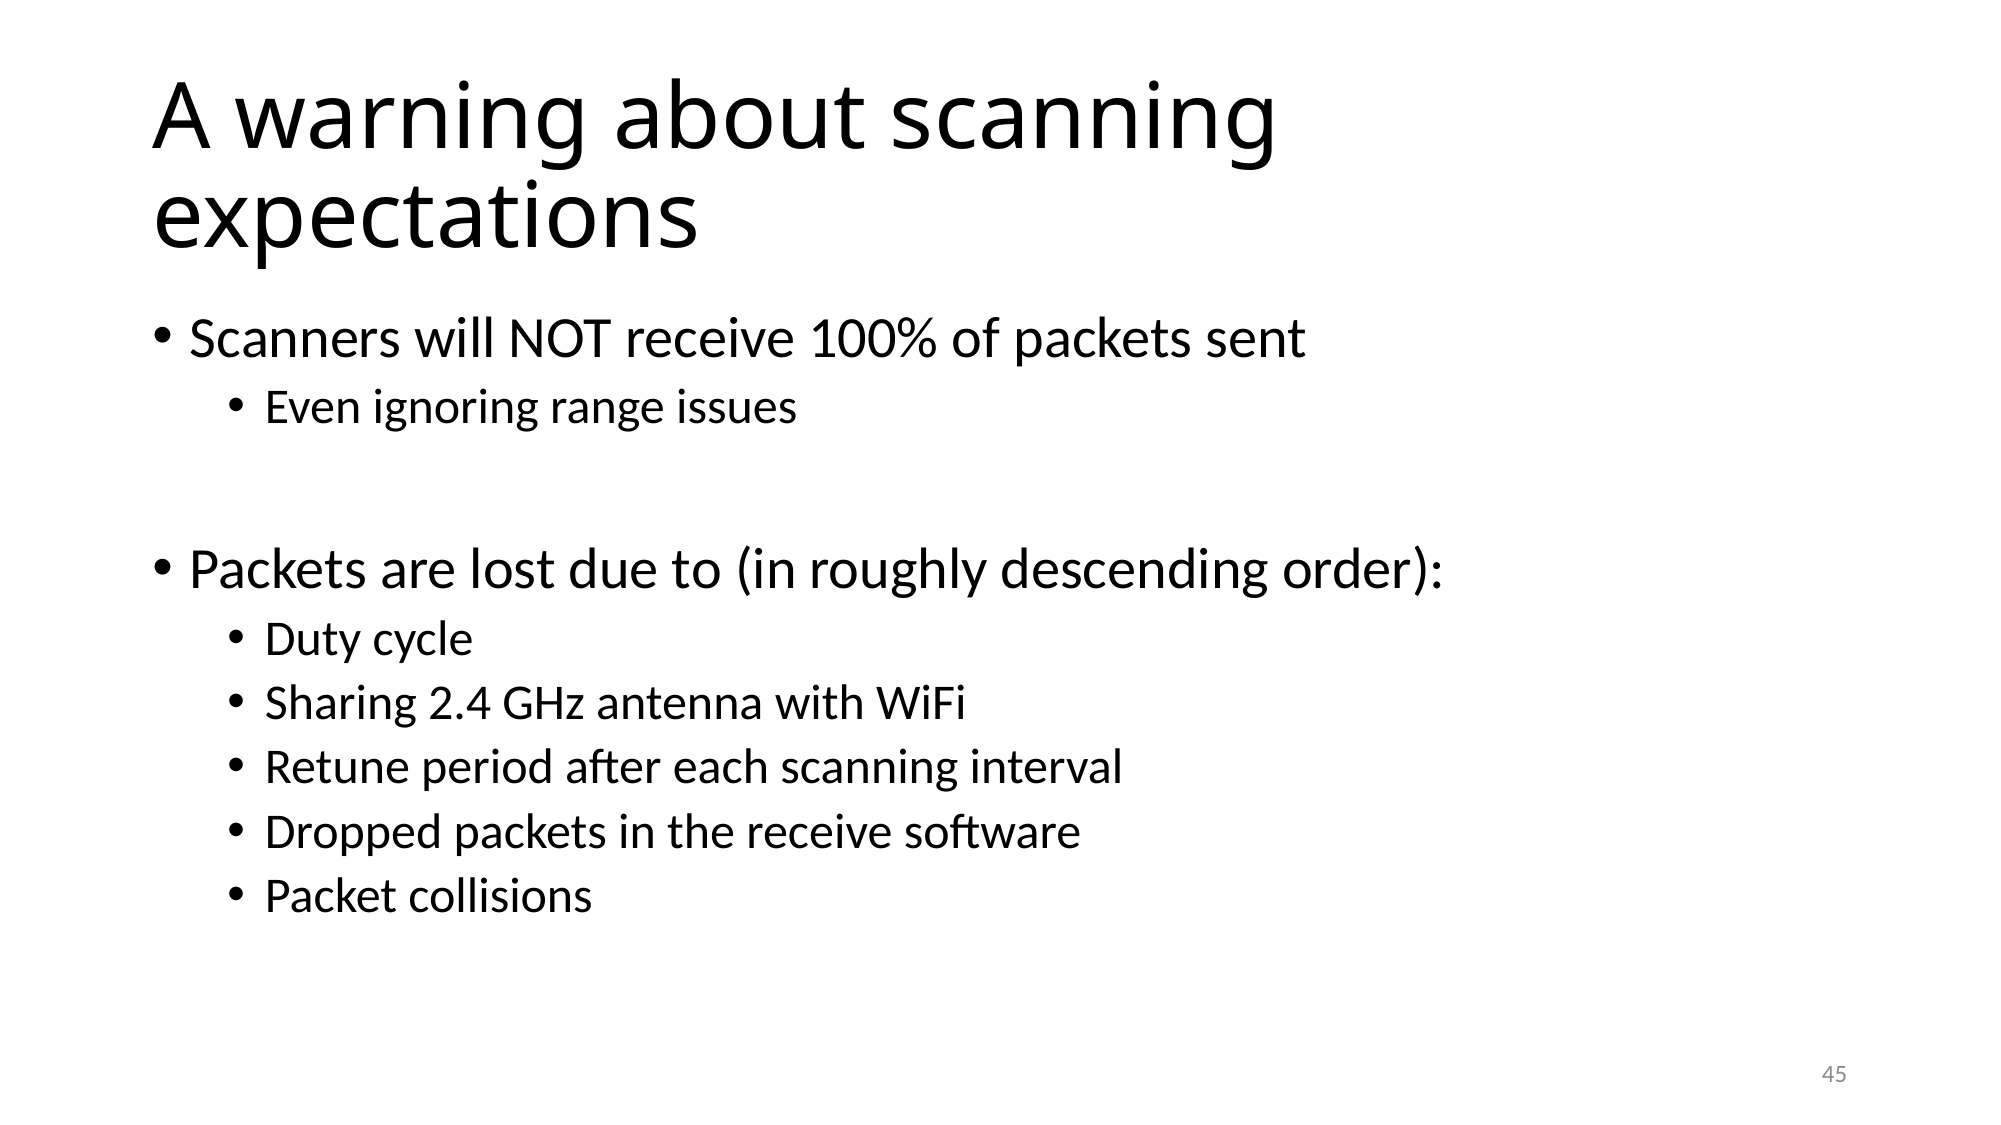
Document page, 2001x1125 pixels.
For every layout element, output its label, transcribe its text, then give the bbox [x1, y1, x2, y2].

title A warning about scanning expectations [137, 59, 1863, 278]
list Scanners will NOT receive 100% of packets sent Even ignoring range issues Packets are lost due to (in roughly descending order): Duty cycle Sharing 2.4 GHz antenna with WiFi Retune period after each scanning interval Dropped packets in the receive software Packet collisions [137, 299, 1863, 1014]
slide_number 45 [1412, 1042, 1863, 1103]
